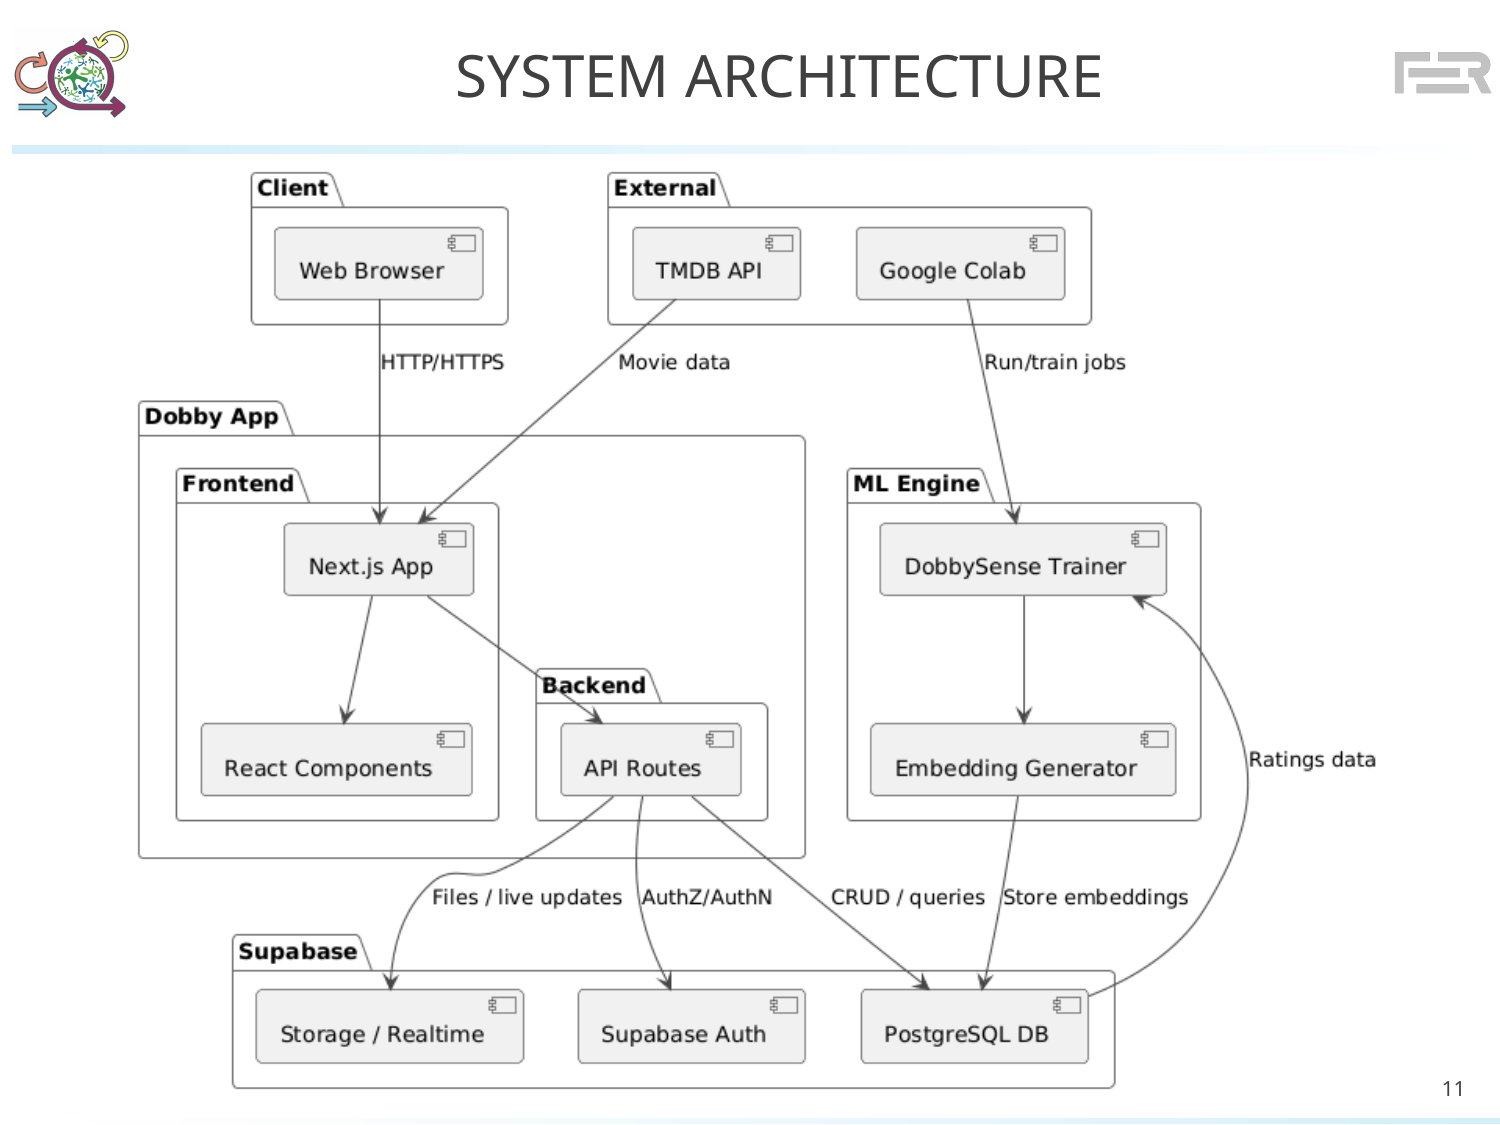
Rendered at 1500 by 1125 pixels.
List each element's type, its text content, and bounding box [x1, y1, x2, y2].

slide_number 11 [1402, 1066, 1481, 1114]
picture [13, 28, 129, 118]
picture [129, 163, 1388, 1097]
title System architecture [129, 5, 1430, 142]
